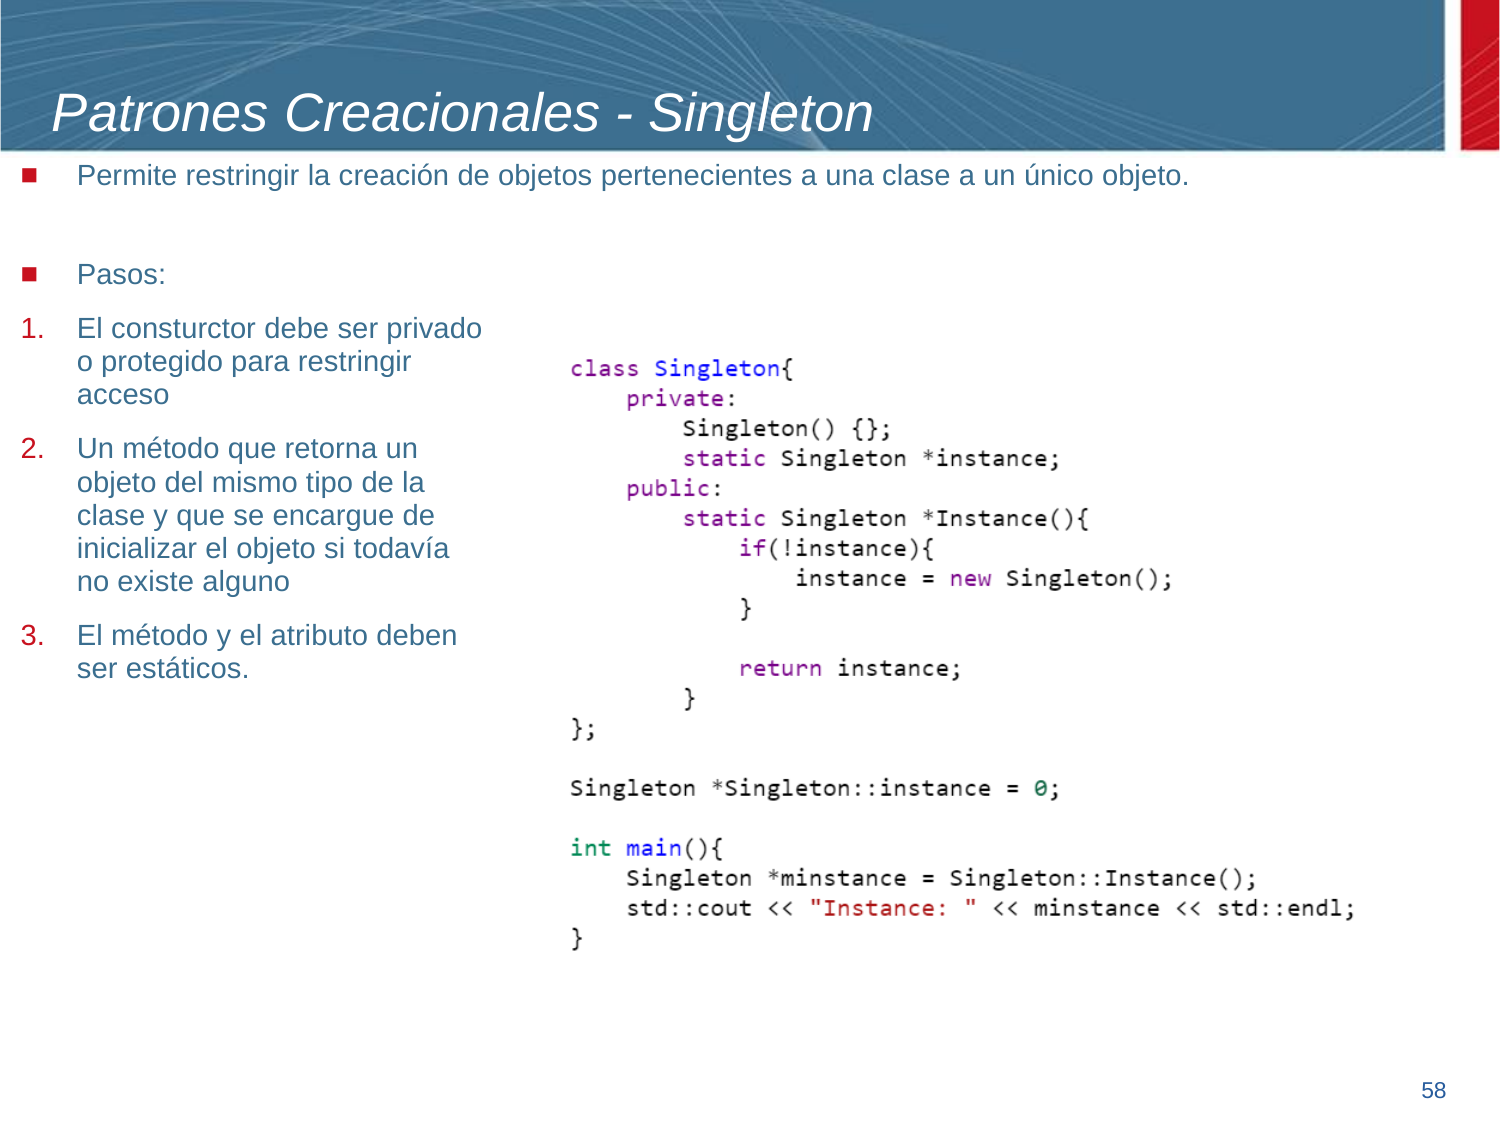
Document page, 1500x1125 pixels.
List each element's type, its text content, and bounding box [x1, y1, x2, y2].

text_box Pasos: El consturctor debe ser privado o protegido para restringir acceso Un método que retorna un objeto del mismo tipo de la clase y que se encargue de inicializar el objeto si todavía no existe alguno El método y el atributo deben ser estáticos. [20, 258, 485, 686]
picture [564, 345, 1382, 959]
list Permite restringir la creación de objetos pertenecientes a una clase a un único objeto. [20, 158, 1434, 404]
picture [0, 0, 1500, 158]
slide_number 58 [1419, 1078, 1449, 1104]
title Patrones Creacionales - Singleton [51, 3, 1403, 145]
